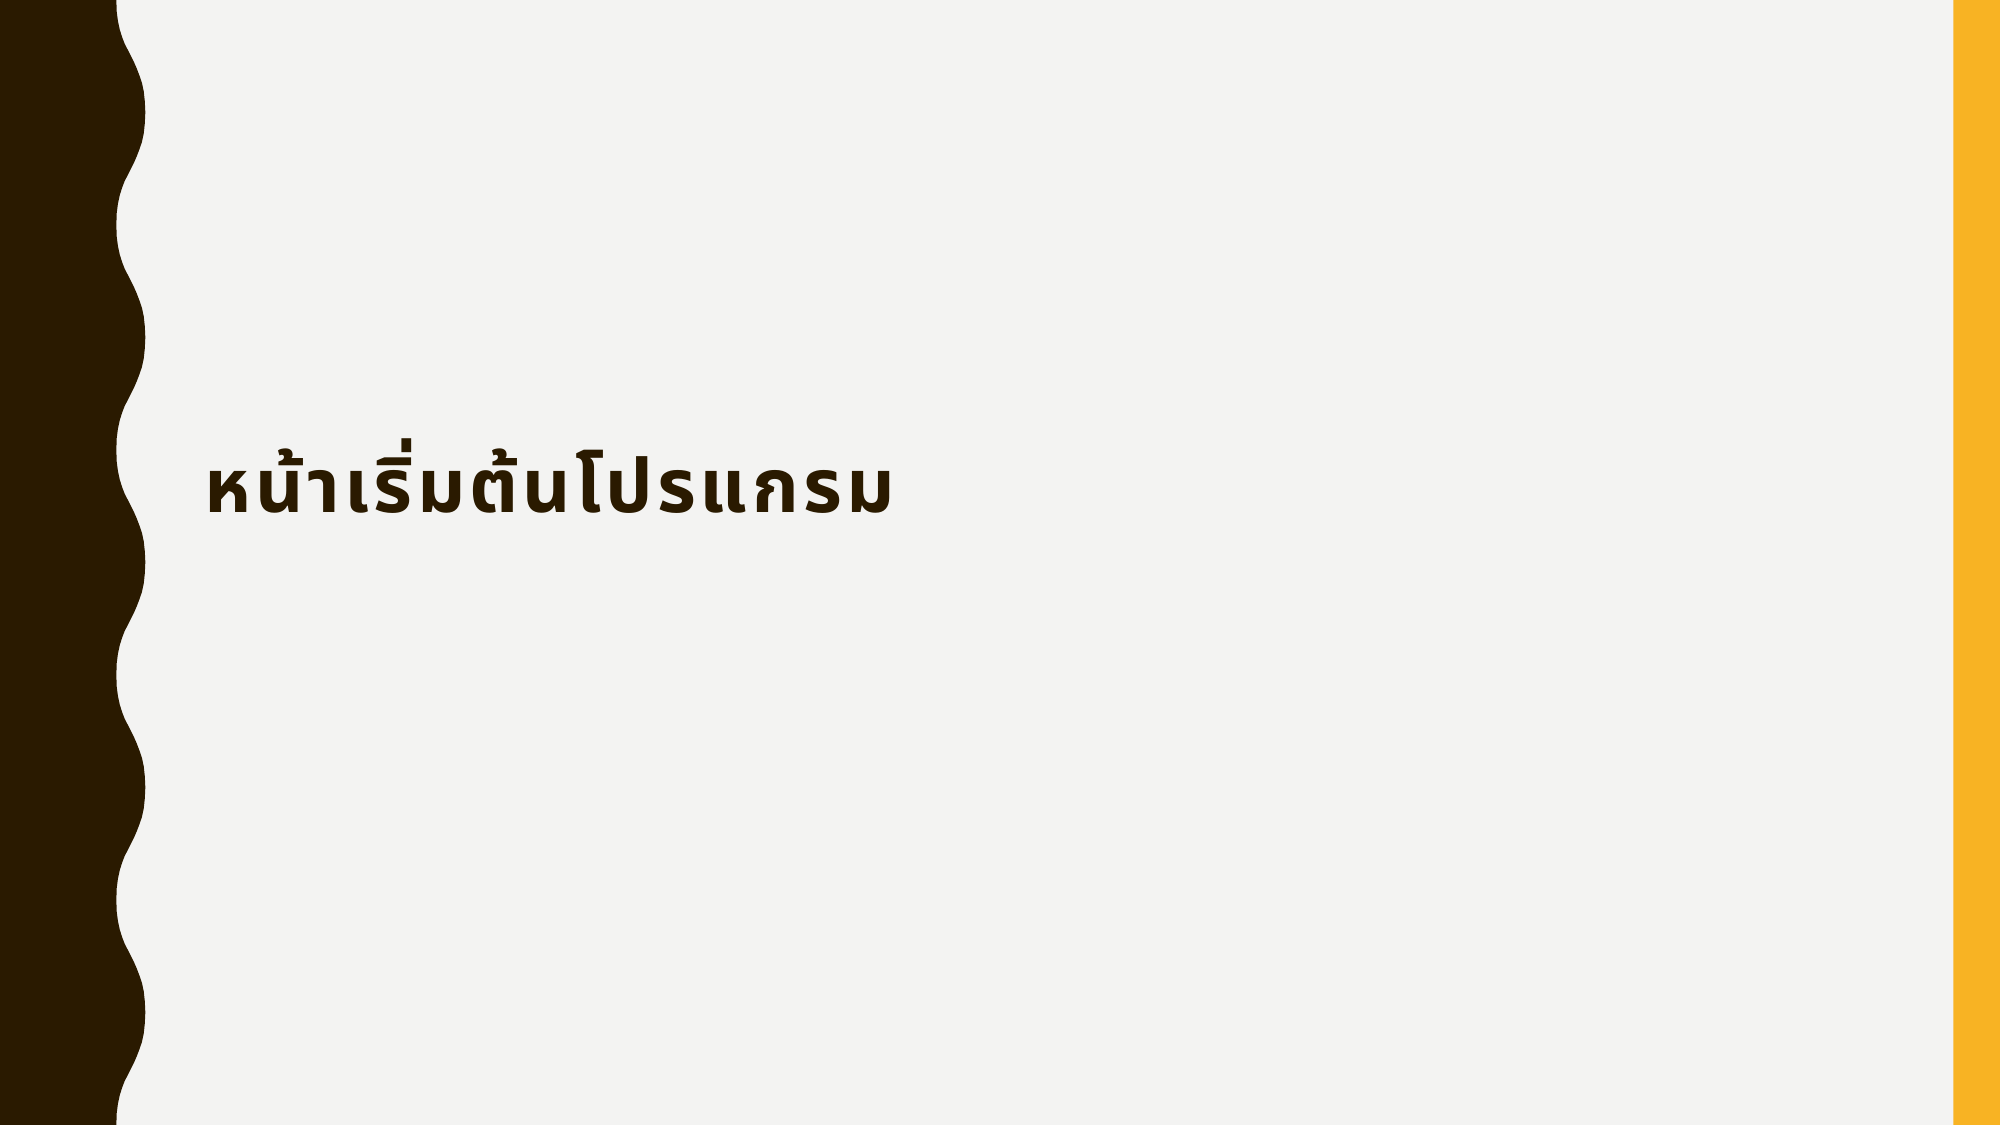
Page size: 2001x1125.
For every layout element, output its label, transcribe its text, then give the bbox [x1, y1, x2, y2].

title หน้าเริ่มต้นโปรแกรม [189, 440, 1859, 685]
